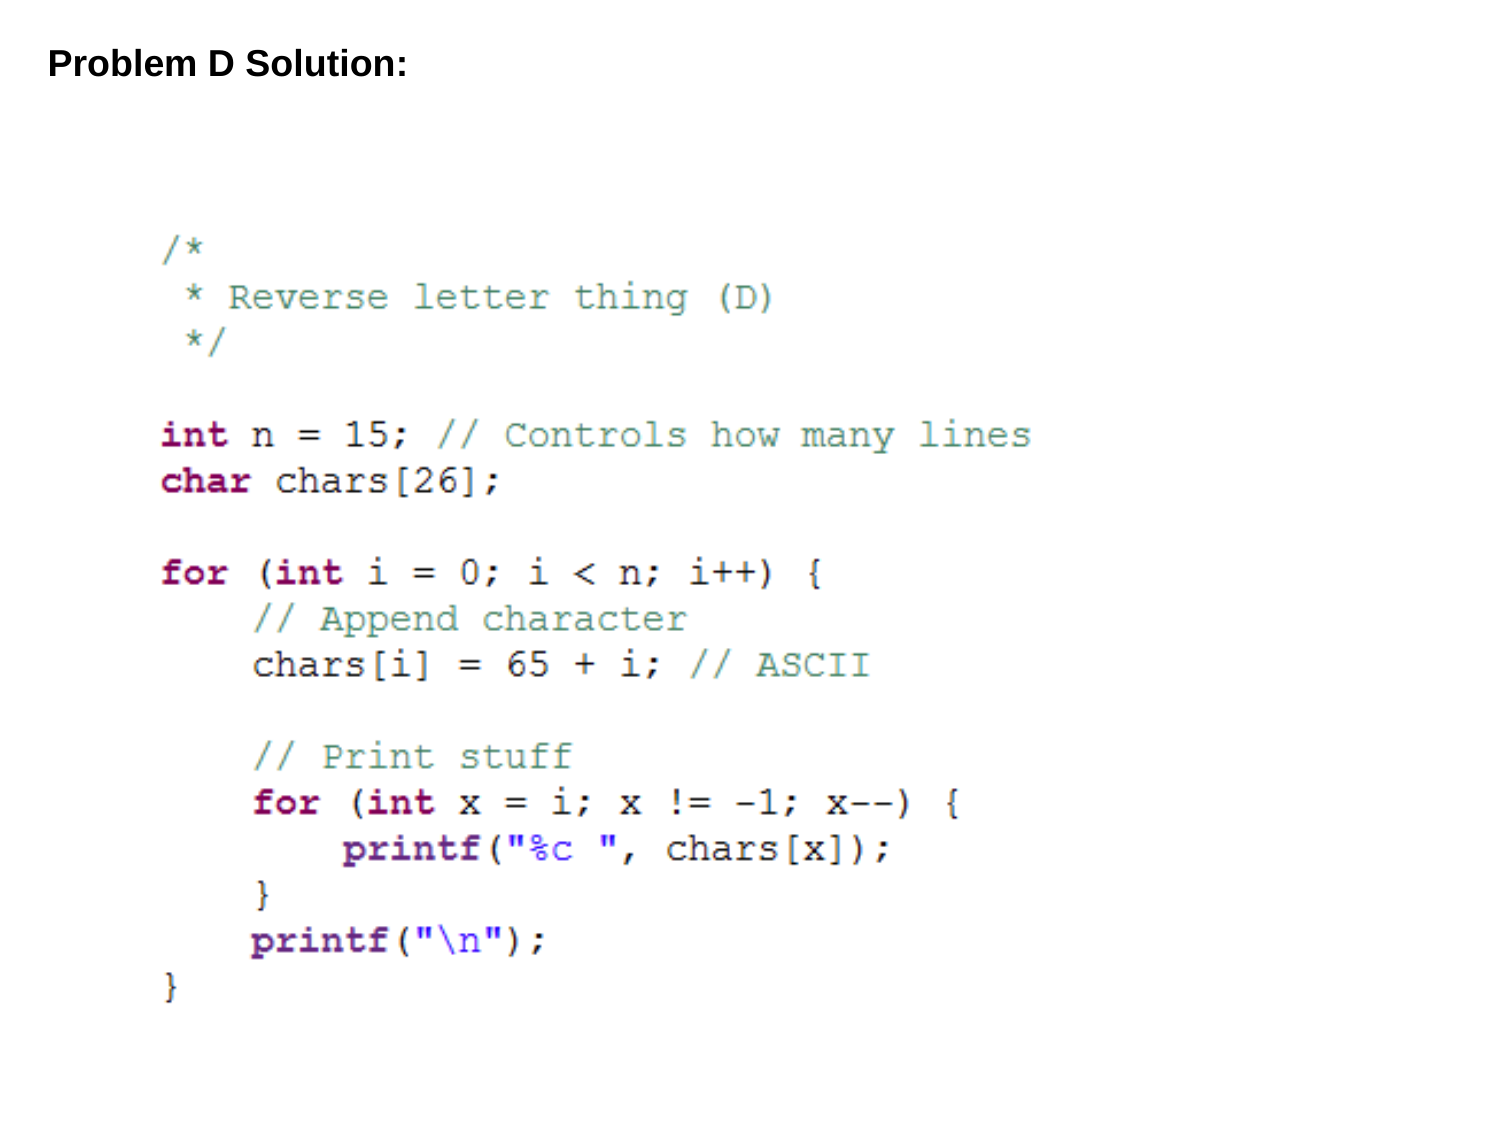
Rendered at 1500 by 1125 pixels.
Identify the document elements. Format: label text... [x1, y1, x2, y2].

text_box Problem D Solution: [32, 23, 609, 136]
picture [133, 215, 1086, 1017]
